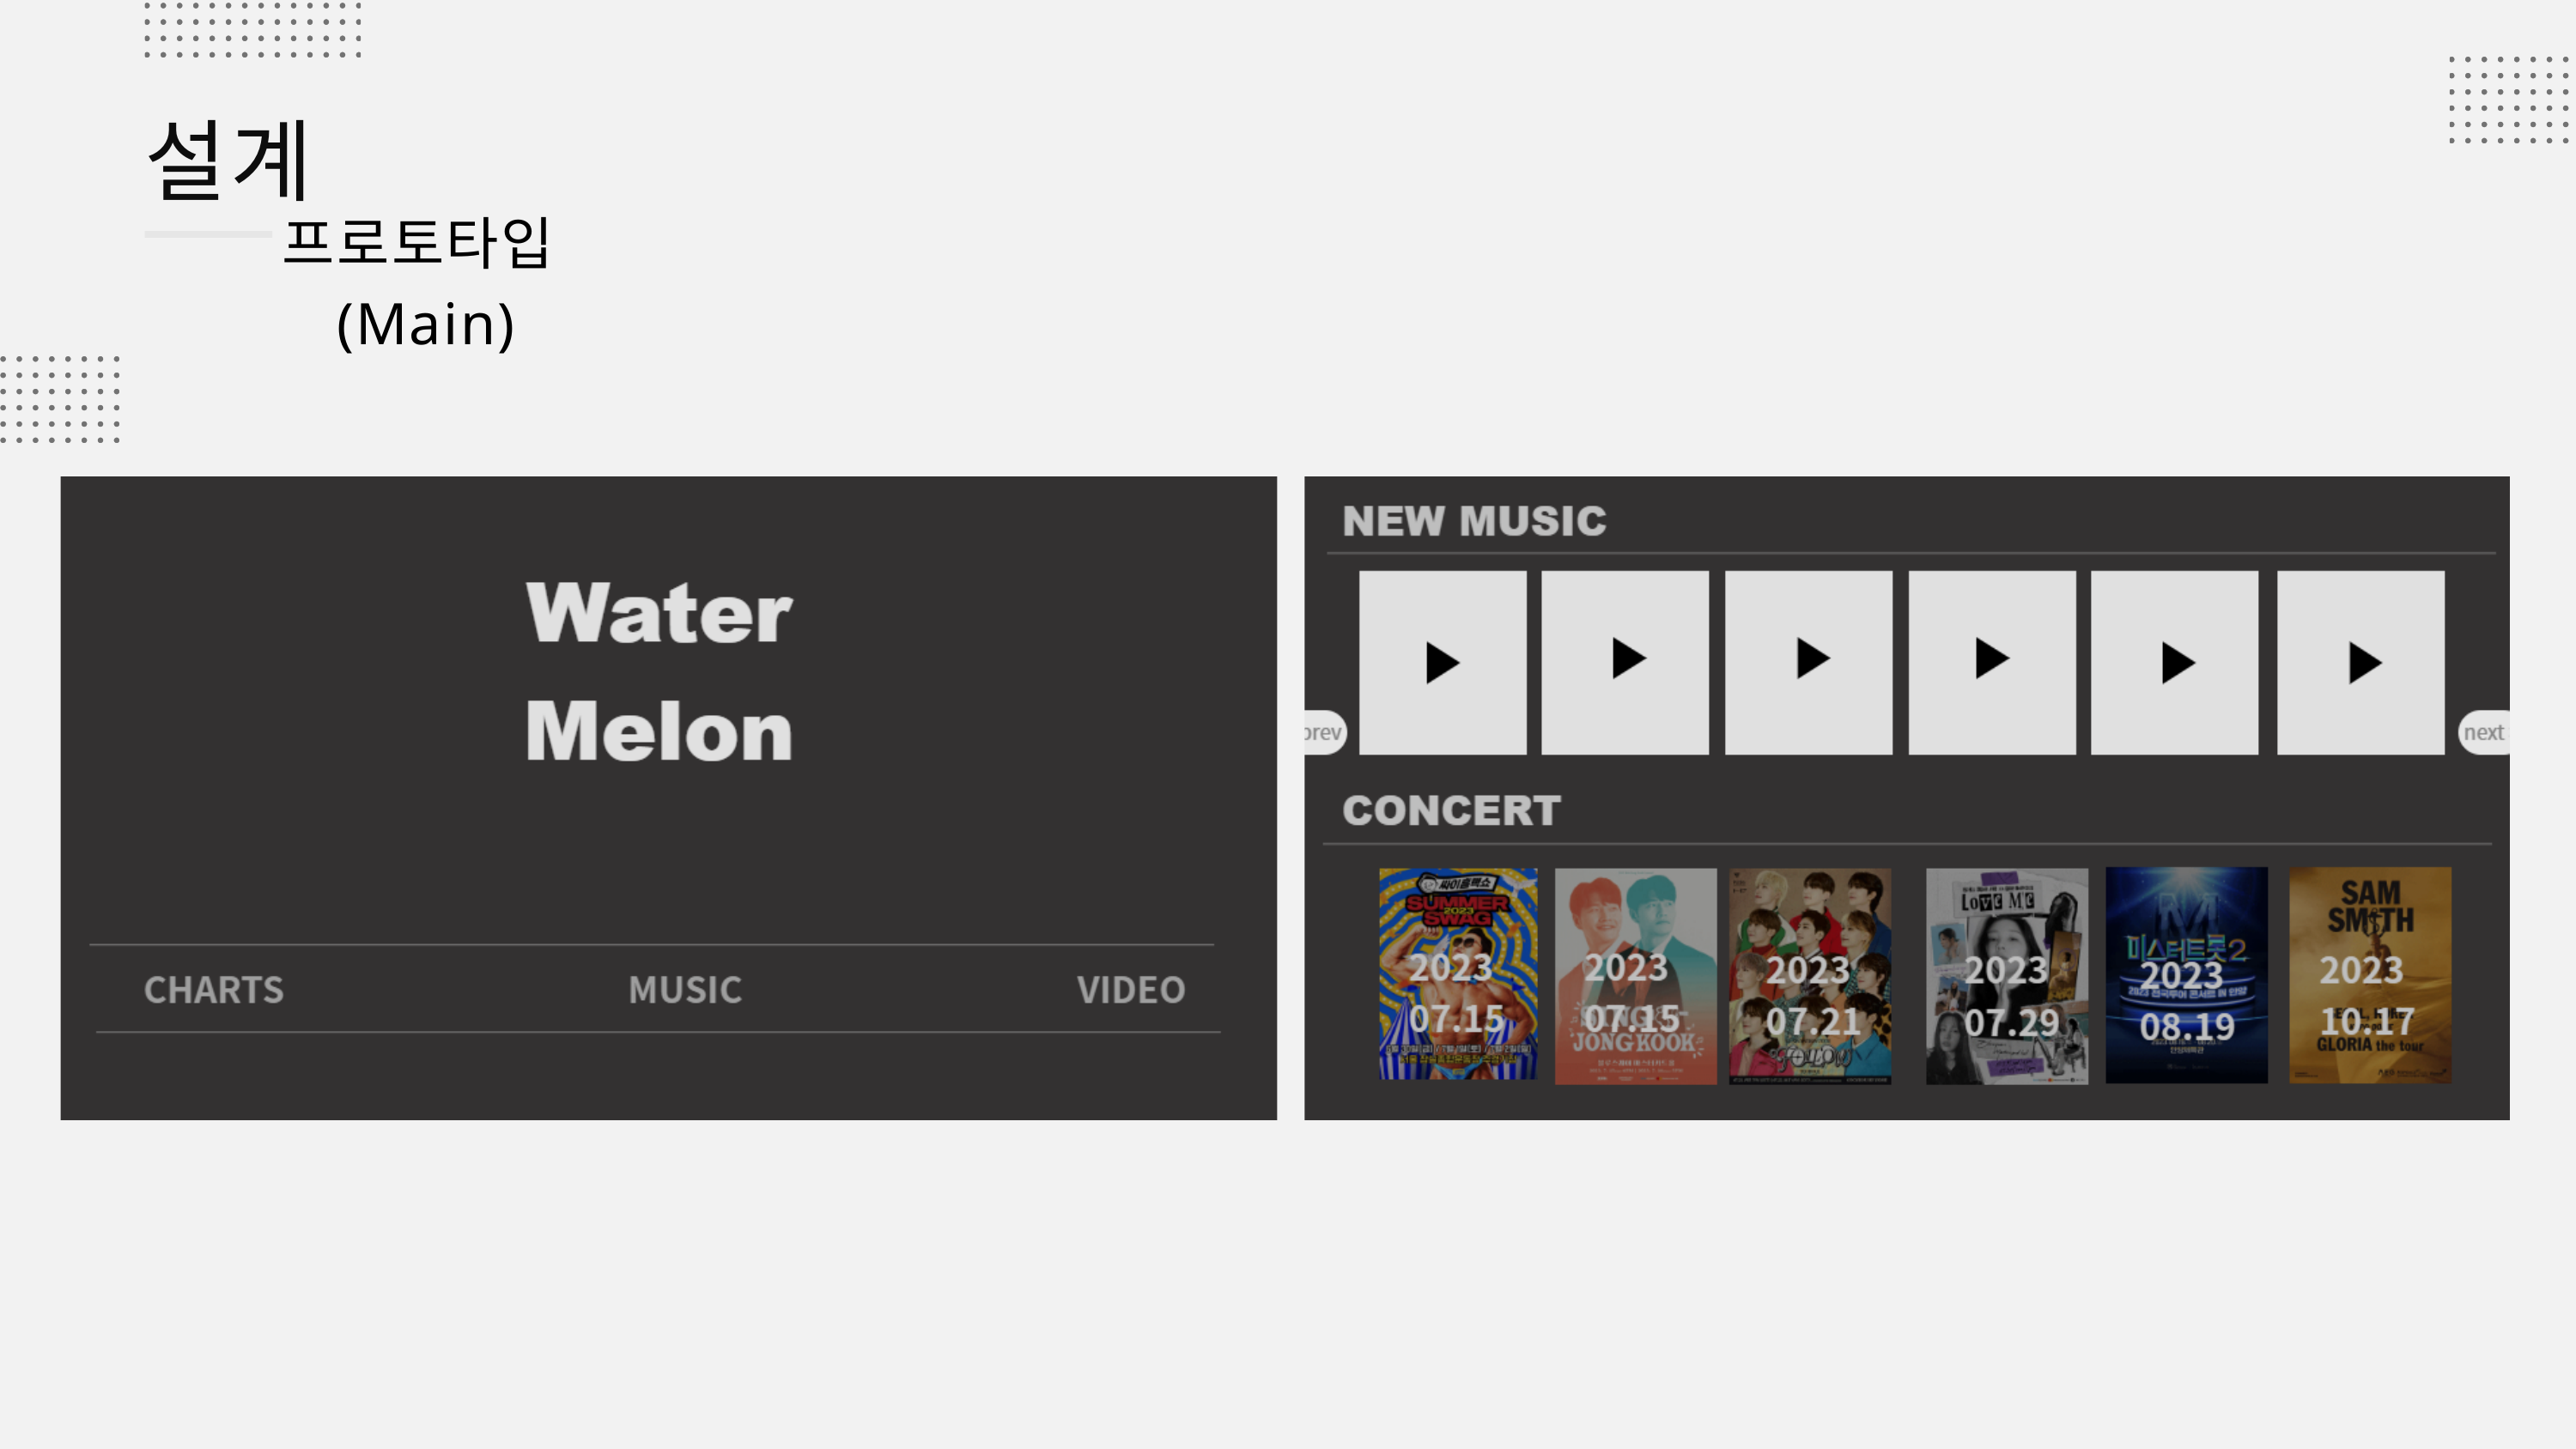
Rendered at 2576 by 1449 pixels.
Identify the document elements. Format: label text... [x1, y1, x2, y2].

text_box [60, 476, 1278, 1120]
text_box [2449, 57, 2576, 143]
text_box [144, 0, 361, 58]
text_box [1304, 476, 2511, 1120]
text_box 프로토타입(Main) [252, 196, 599, 356]
text_box 설계 [144, 87, 857, 213]
text_box [0, 356, 119, 443]
